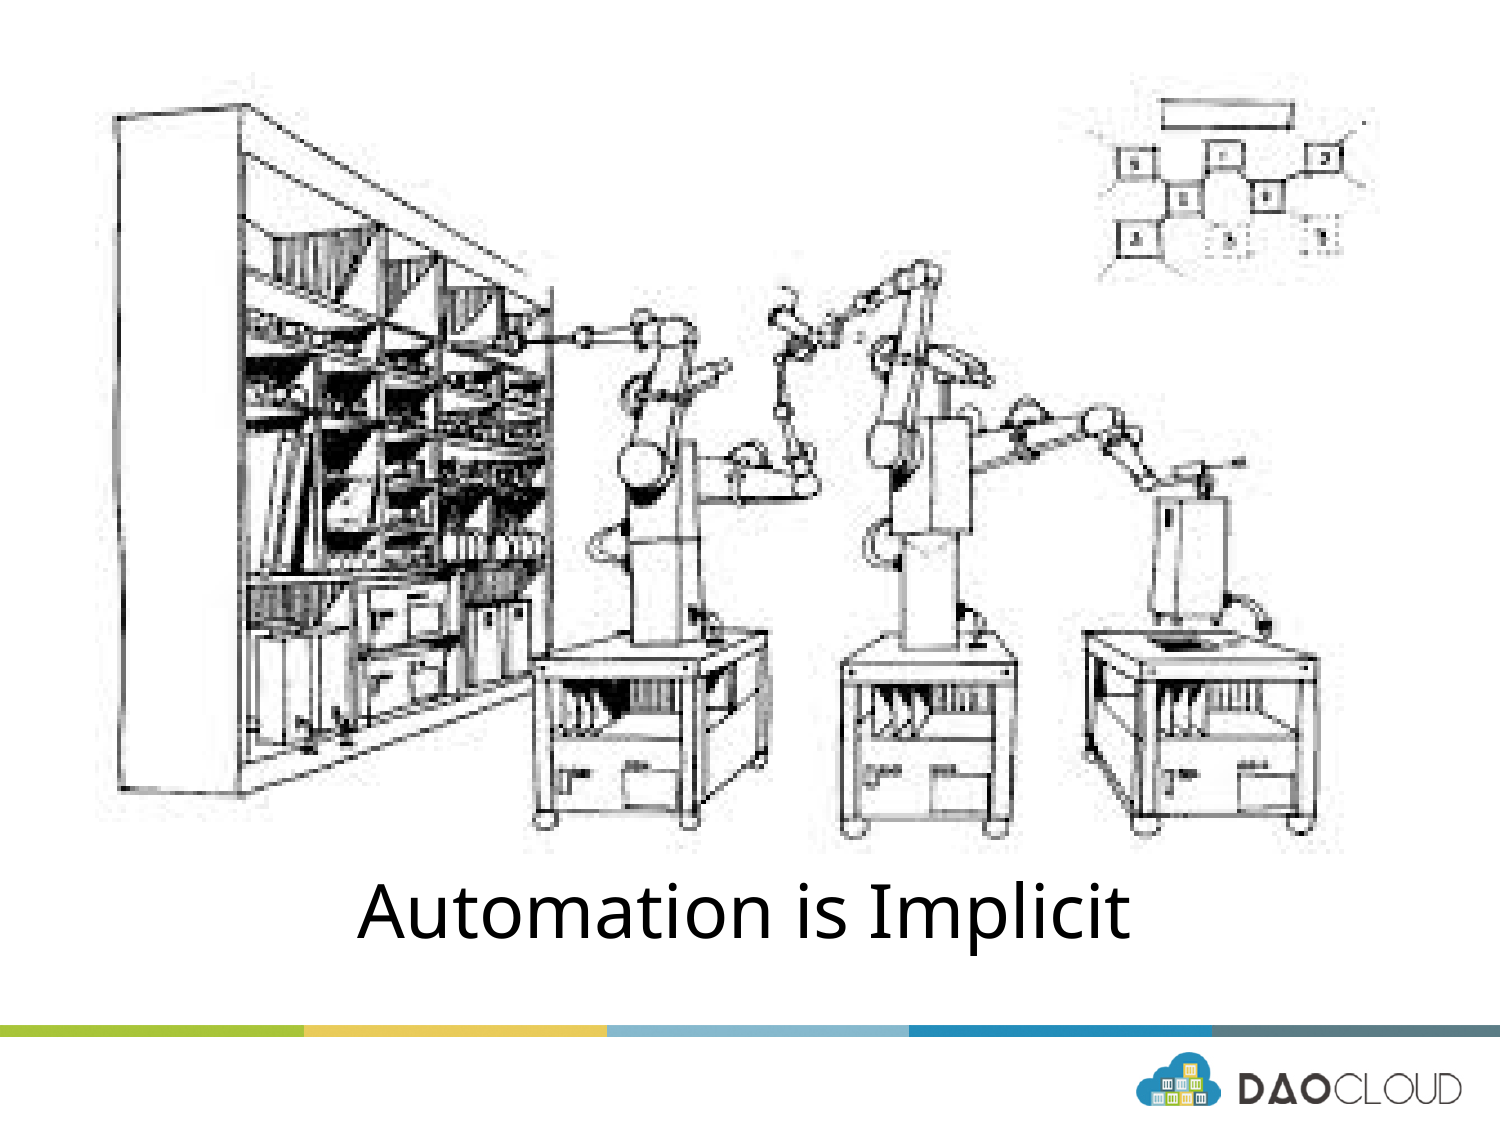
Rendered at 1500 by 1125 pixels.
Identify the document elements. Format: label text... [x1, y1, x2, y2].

title Automation is Implicit [69, 814, 1420, 1002]
picture [0, 0, 1500, 1125]
